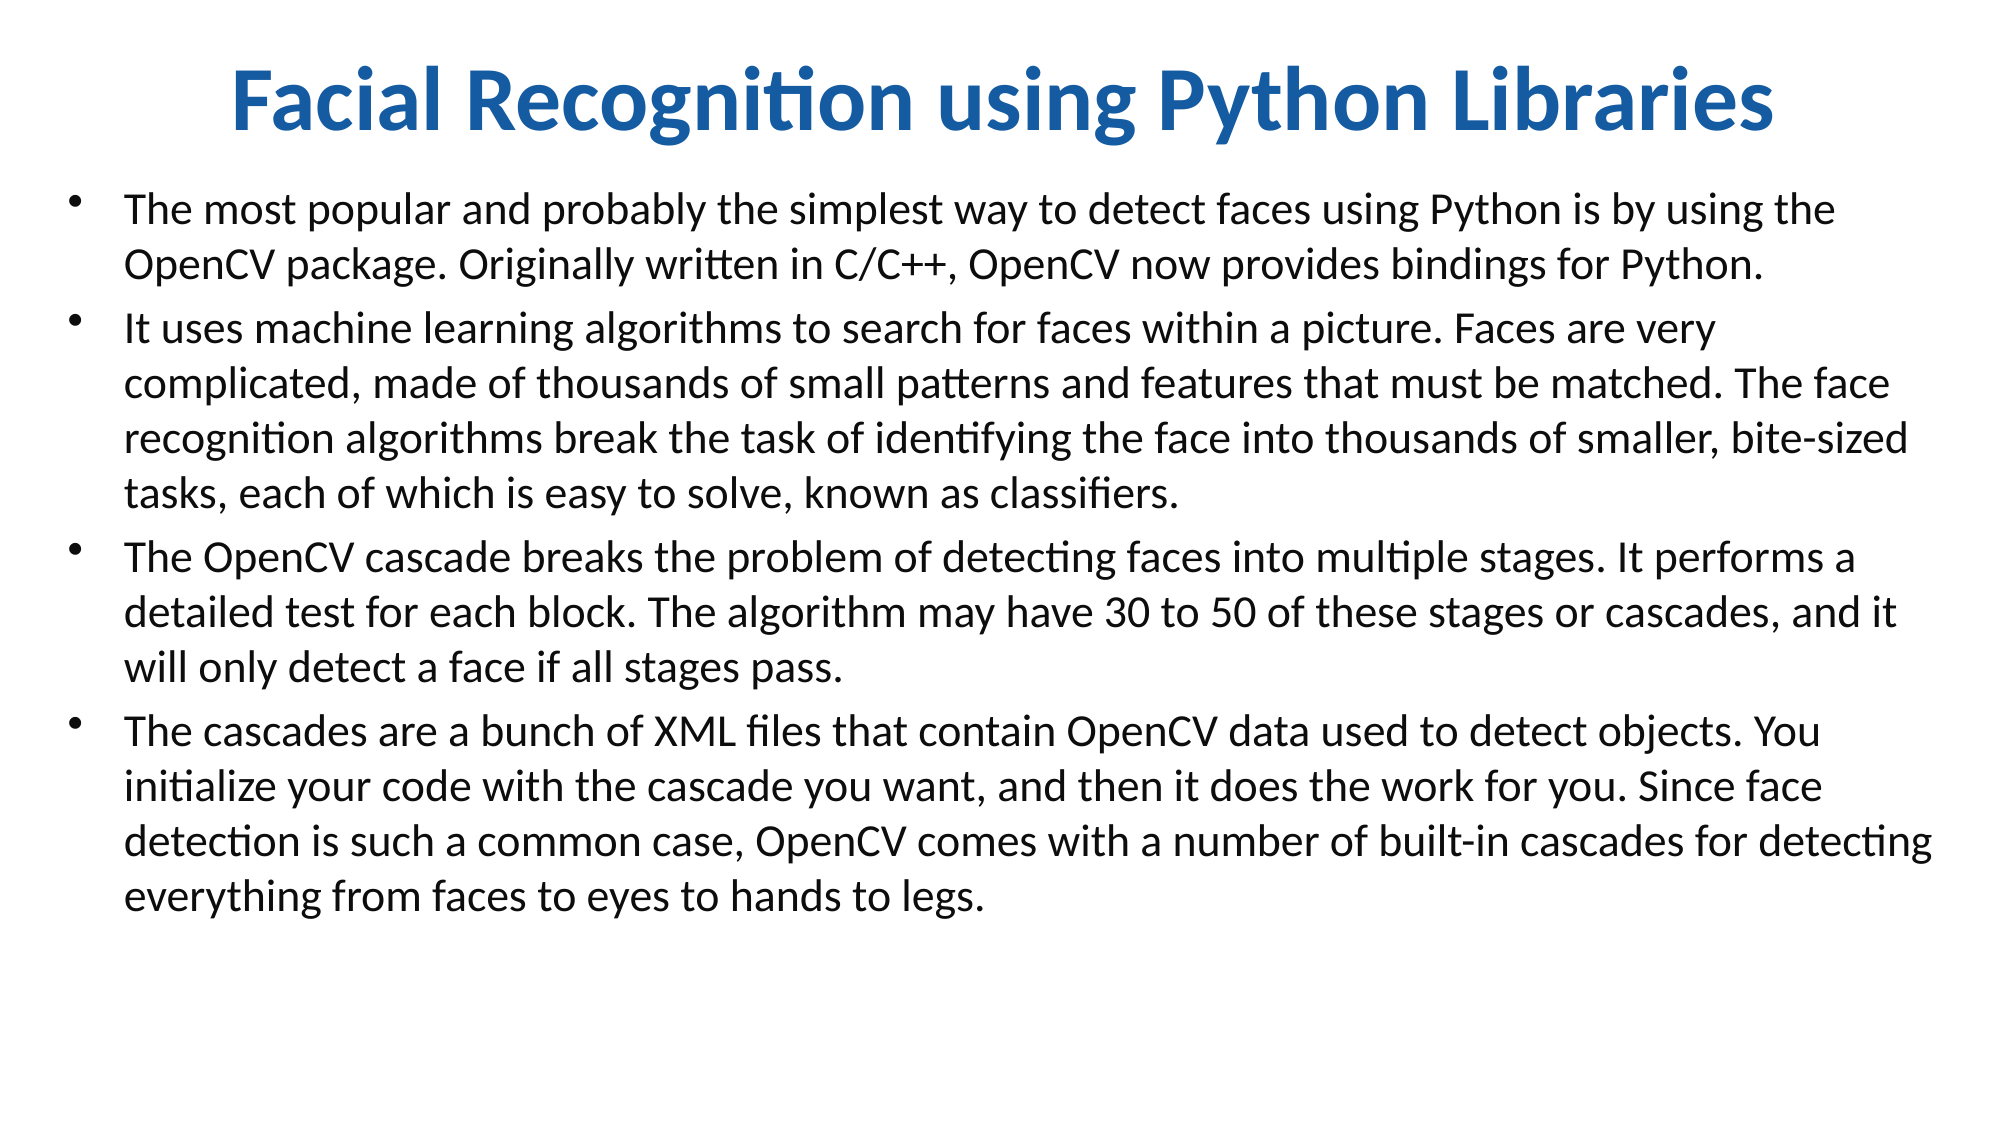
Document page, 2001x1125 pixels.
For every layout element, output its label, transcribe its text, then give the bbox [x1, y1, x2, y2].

title Facial Recognition using Python Libraries [103, 0, 1905, 171]
list The most popular and probably the simplest way to detect faces using Python is by using the OpenCV package. Originally written in C/C++, OpenCV now provides bindings for Python. It uses machine learning algorithms to search for faces within a picture. Faces are very complicated, made of thousands of small patterns and features that must be matched. The face recognition algorithms break the task of identifying the face into thousands of smaller, bite-sized tasks, each of which is easy to solve, known as classifiers. The OpenCV cascade breaks the problem of detecting faces into multiple stages. It performs a detailed test for each block. The algorithm may have 30 to 50 of these stages or cascades, and it will only detect a face if all stages pass. The cascades are a bunch of XML files that contain OpenCV data used to detect objects. You initialize your code with the cascade you want, and then it does the work for you. Since face detection is such a common case, OpenCV comes with a number of built-in cascades for detecting everything from faces to eyes to hands to legs. [52, 171, 1956, 1049]
